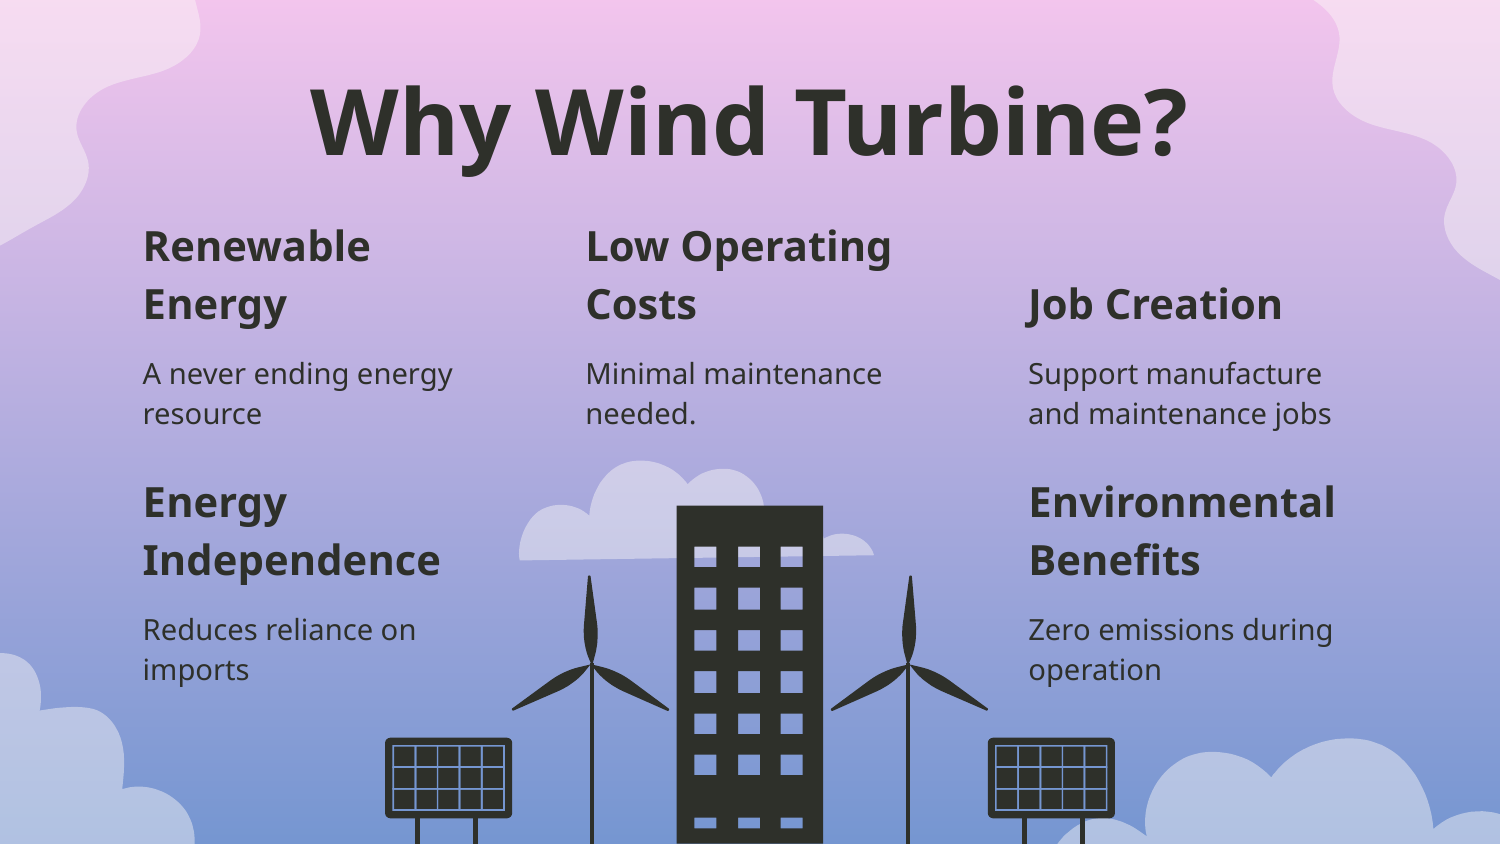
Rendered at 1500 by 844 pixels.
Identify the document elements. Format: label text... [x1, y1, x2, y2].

title Why Wind Turbine? [118, 32, 1382, 128]
subtitle Energy Independence [127, 510, 379, 599]
subtitle A never ending energy resource [127, 343, 487, 431]
subtitle Zero emissions during operation [1121, 599, 1372, 687]
subtitle Minimal maintenance needed. [570, 343, 930, 431]
subtitle Renewable Energy [127, 254, 487, 343]
subtitle Job Creation [1013, 254, 1500, 343]
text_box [384, 460, 1116, 844]
subtitle Support manufacture and maintenance jobs [1013, 343, 1373, 431]
subtitle Low Operating Costs [570, 254, 973, 343]
subtitle Environmental Benefits [1121, 510, 1465, 599]
subtitle Reduces reliance on imports [127, 599, 379, 687]
